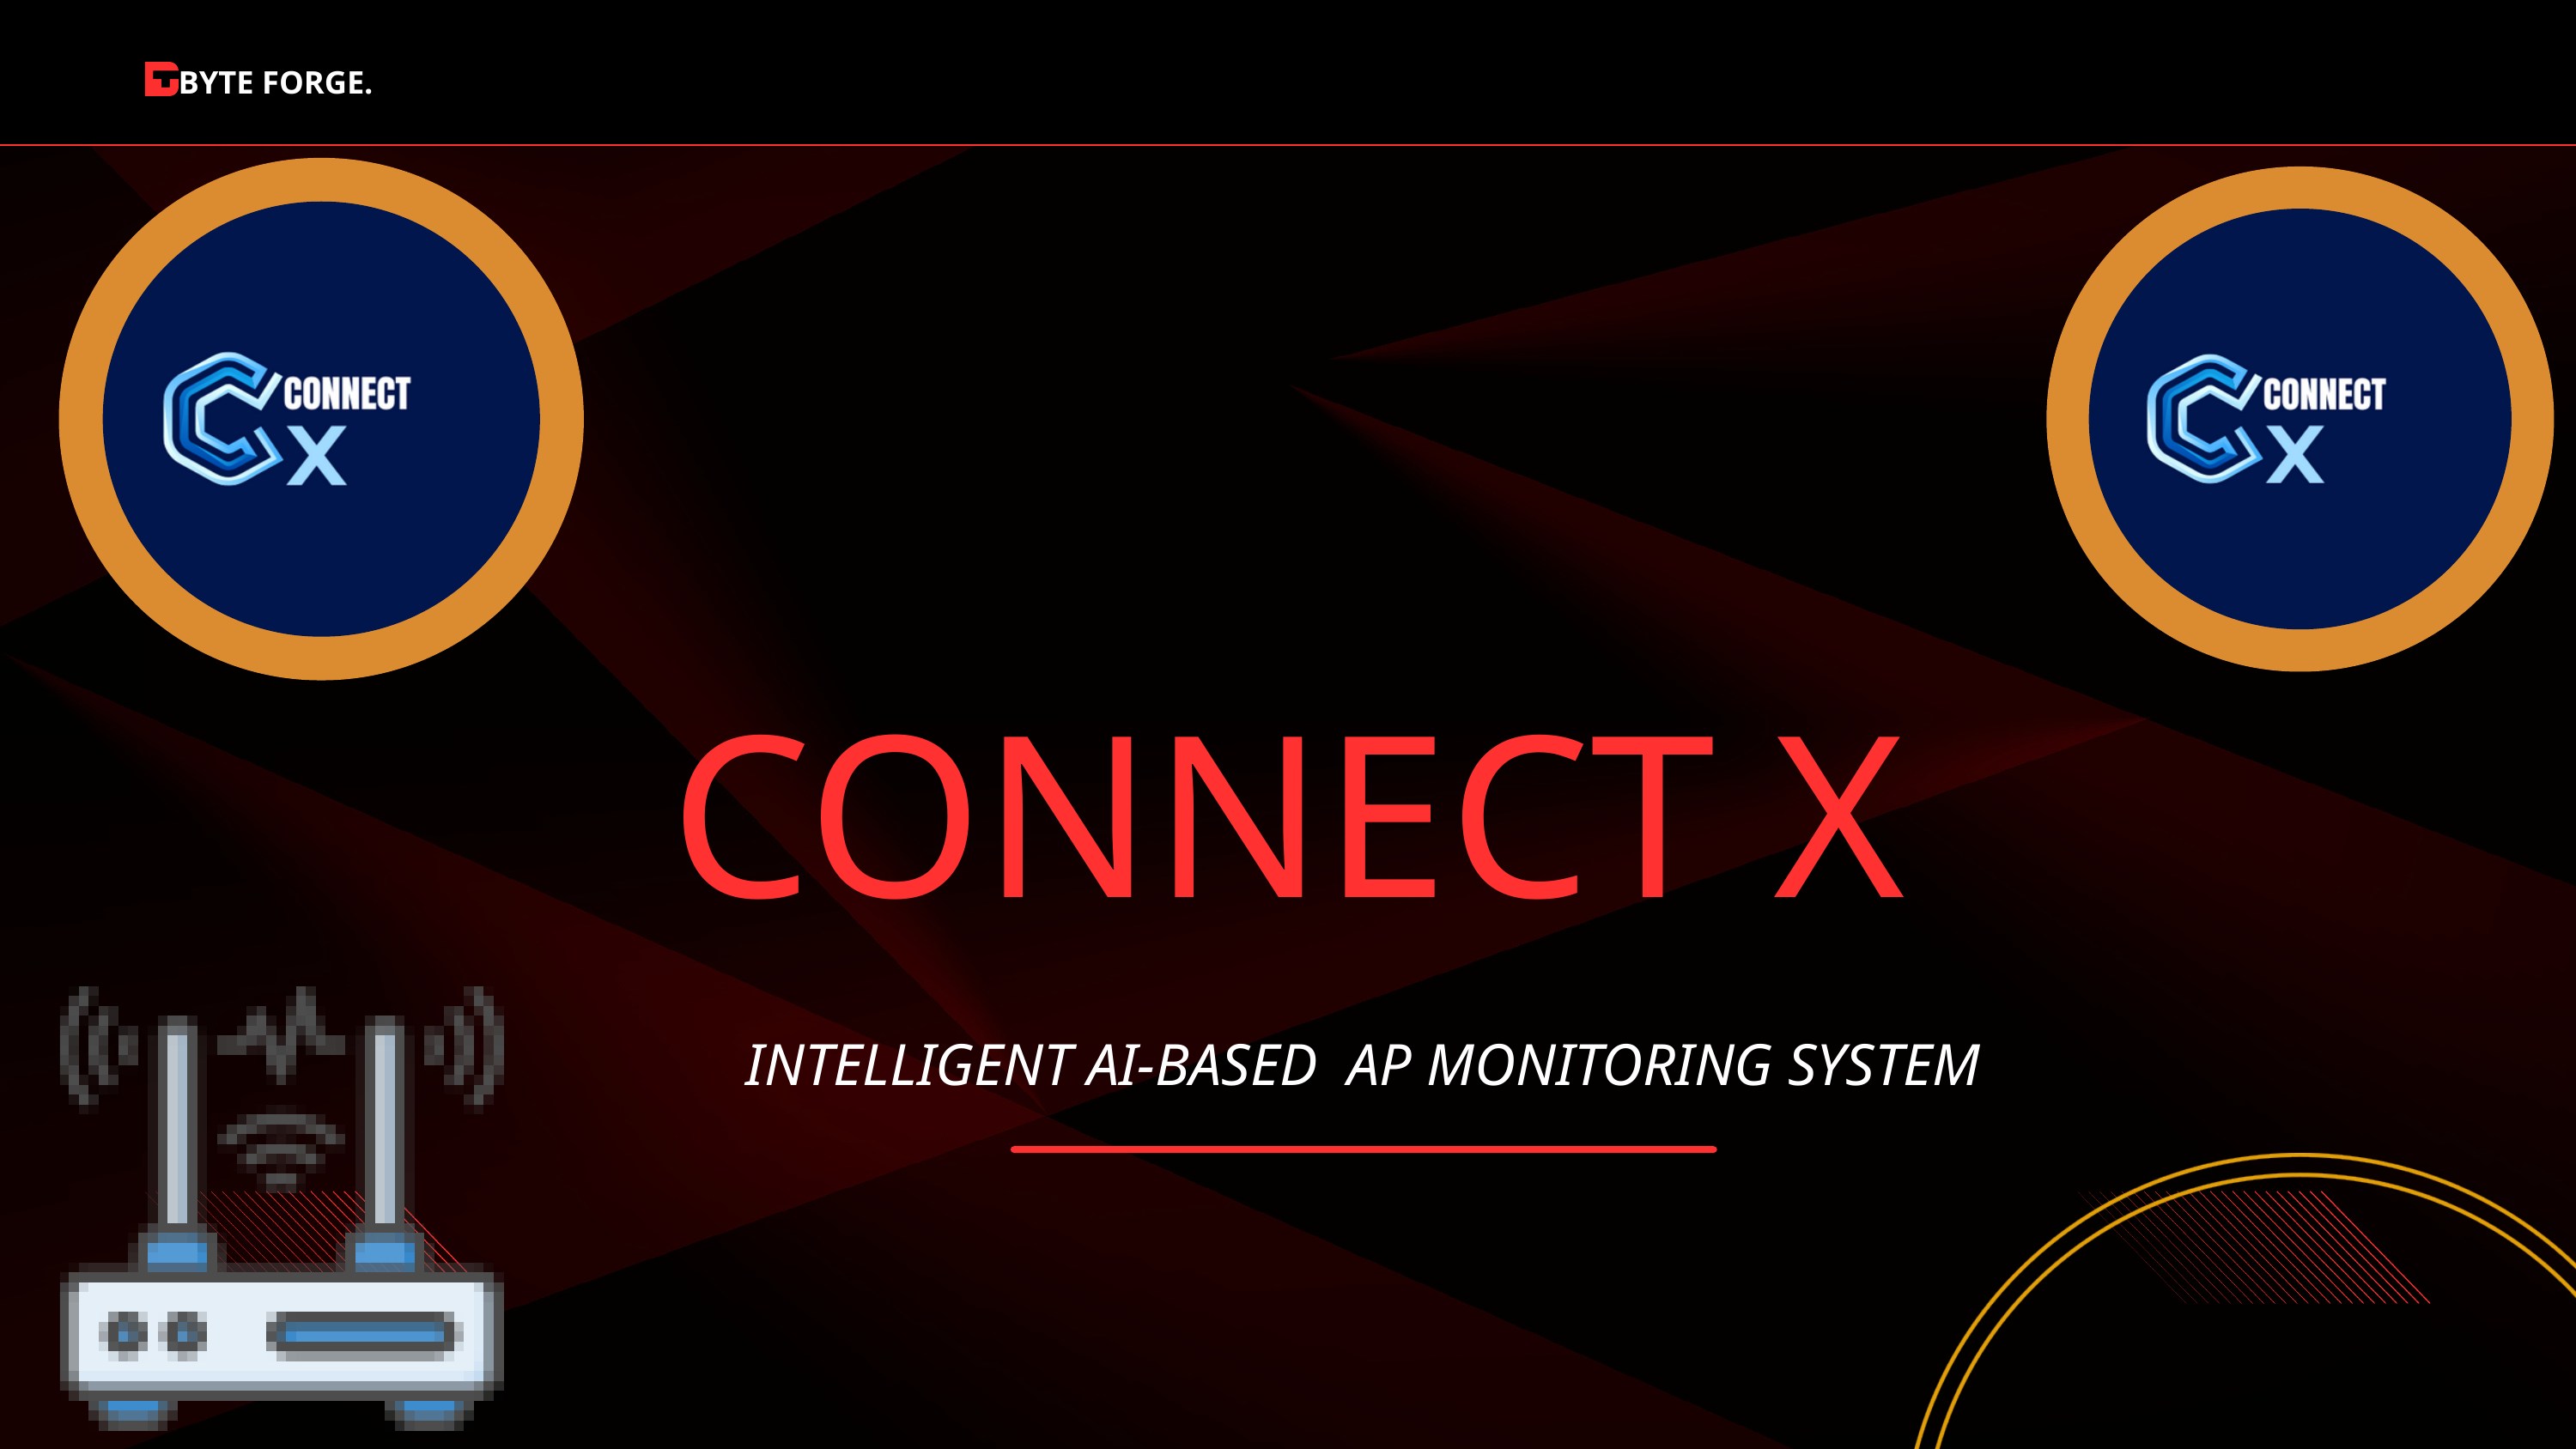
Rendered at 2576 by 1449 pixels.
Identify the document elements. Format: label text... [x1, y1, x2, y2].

text_box CONNECT X [241, 627, 2335, 943]
text_box [1903, 1153, 2576, 1449]
text_box [0, 155, 2576, 1449]
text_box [2047, 166, 2554, 672]
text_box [0, 0, 2576, 145]
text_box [59, 157, 583, 681]
text_box INTELLIGENT AI-BASED AP MONITORING SYSTEM [626, 1016, 2101, 1097]
text_box [59, 986, 504, 1431]
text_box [1010, 1145, 1717, 1154]
